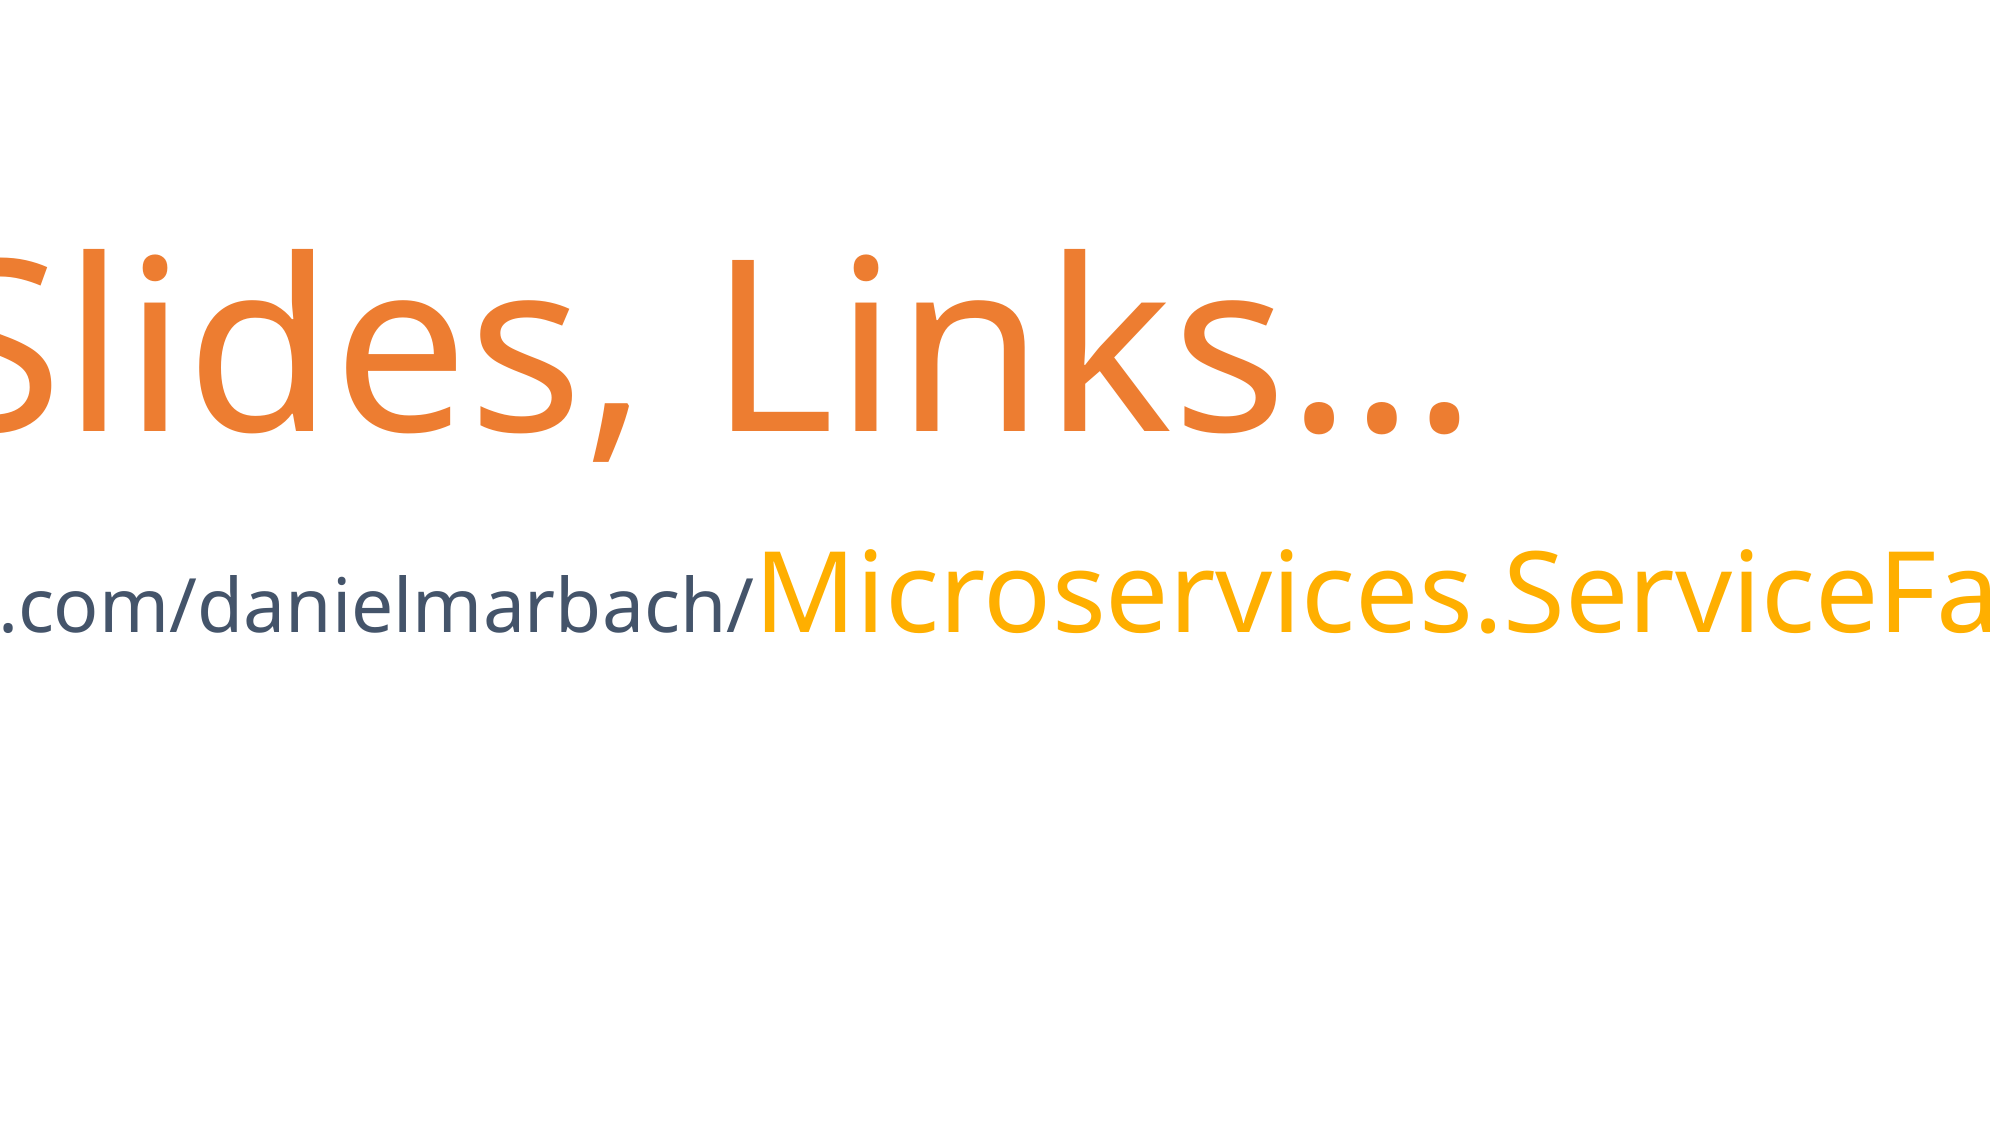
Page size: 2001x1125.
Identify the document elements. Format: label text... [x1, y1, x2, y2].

text_box github.com/danielmarbach/Microservices.ServiceFabric [0, 513, 2000, 663]
text_box Slides, Links… [0, 184, 1493, 487]
